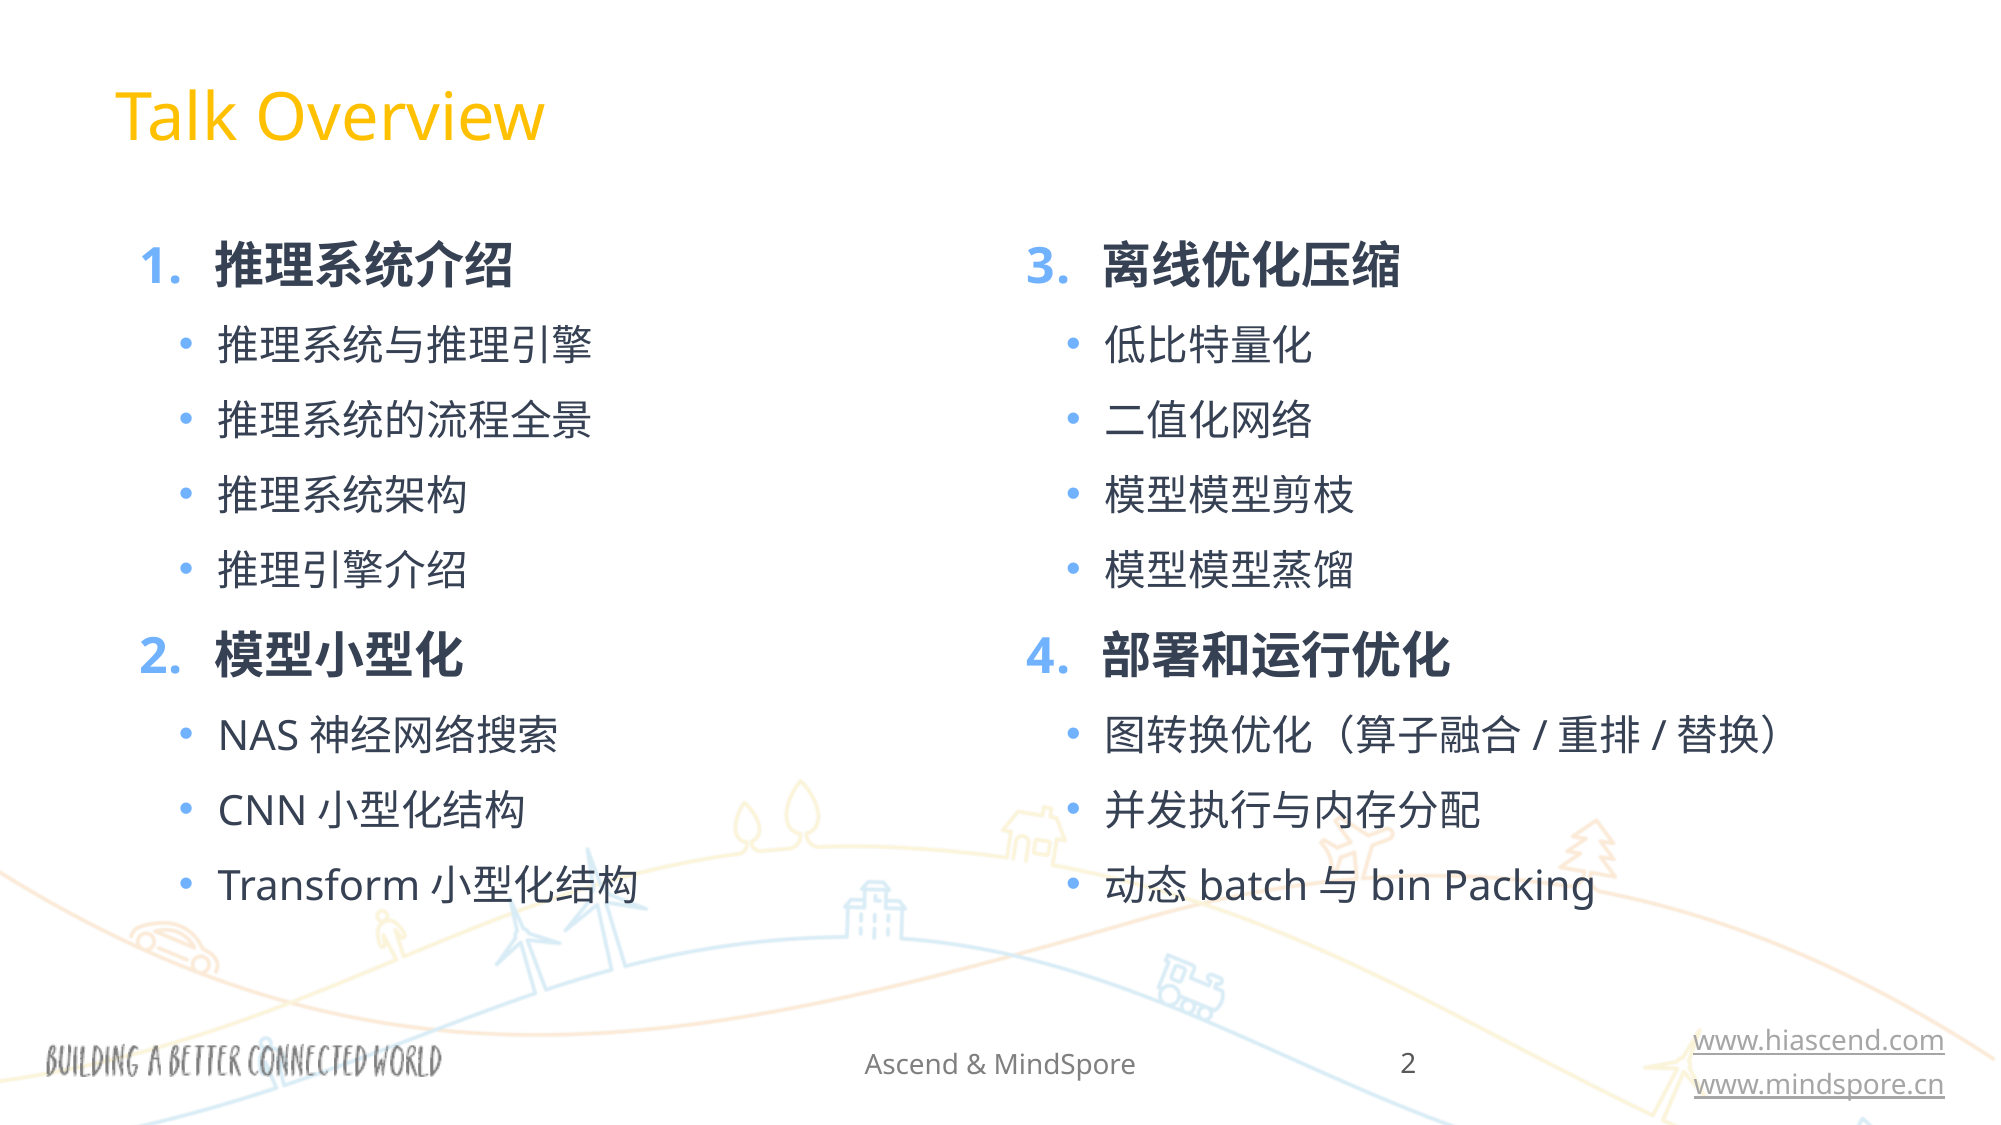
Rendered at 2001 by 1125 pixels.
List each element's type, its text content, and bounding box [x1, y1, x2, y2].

text_box 推理系统介绍 推理系统与推理引擎 推理系统的流程全景 推理系统架构 推理引擎介绍 模型小型化 NAS神经网络搜索 CNN小型化结构 Transform小型化结构 [124, 196, 906, 974]
text_box 离线优化压缩 低比特量化 二值化网络 模型模型剪枝 模型模型蒸馏 部署和运行优化 图转换优化（算子融合/重排/替换） 并发执行与内存分配 动态batch与bin Packing [1012, 196, 1828, 974]
text_box Talk Overview [101, 66, 1900, 163]
picture [23, 1023, 468, 1105]
